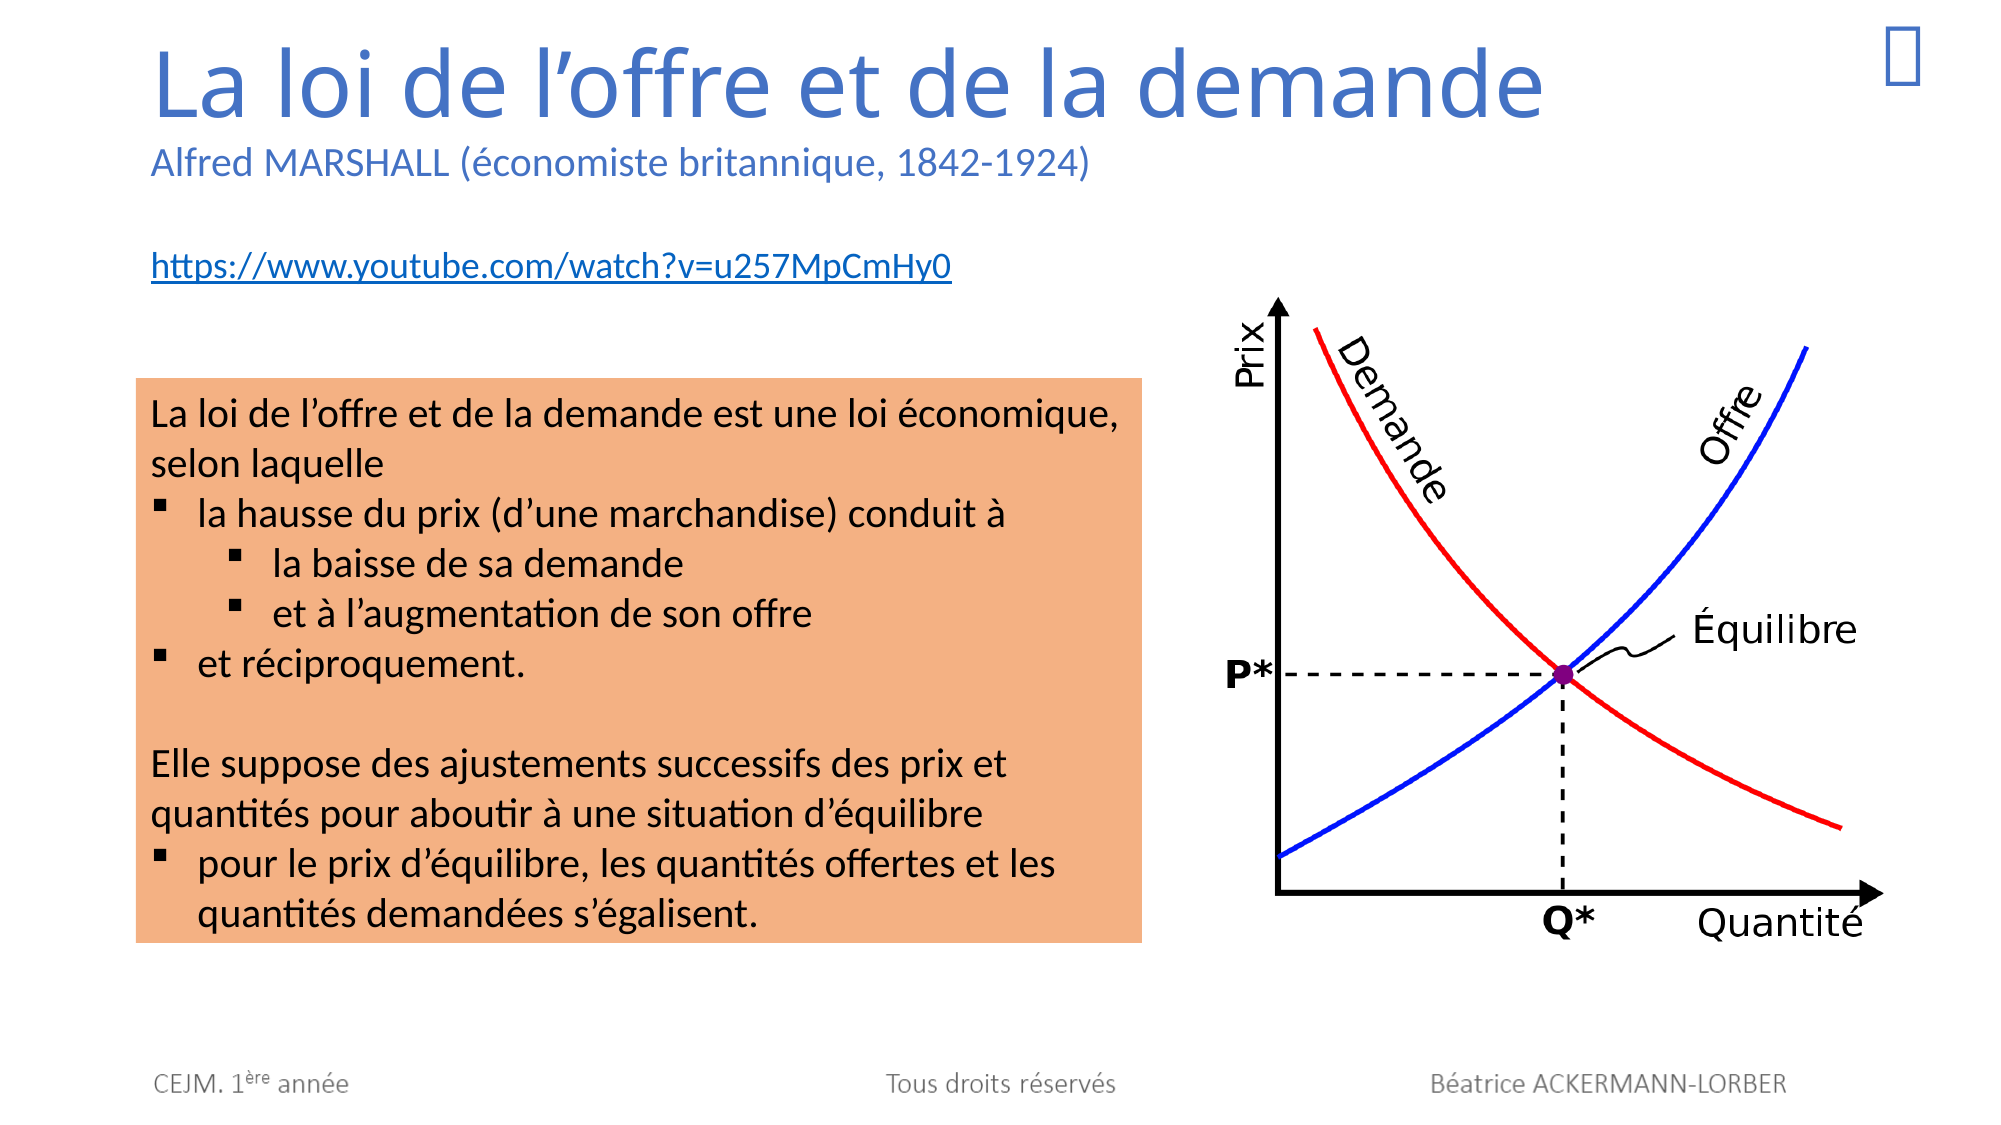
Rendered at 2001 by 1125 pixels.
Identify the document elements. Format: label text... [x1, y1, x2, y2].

text_box Alfred MARSHALL (économiste britannique, 1842-1924) [135, 127, 1142, 193]
picture [1219, 290, 1889, 960]
text_box https://www.youtube.com/watch?v=u257MpCmHy0 [135, 233, 1054, 339]
text_box La loi de l’offre et de la demande est une loi économique, selon laquelle la hausse du prix (d’une marchandise) conduit à la baisse de sa demande et à l’augmentation de son offre et réciproquement. Elle suppose des ajustements successifs des prix et quantités pour aboutir à une situation d’équilibre pour le prix d’équilibre, les quantités offertes et les quantités demandées s’égalisent. [135, 378, 1142, 943]
text_box  [1864, 0, 1972, 111]
title La loi de l’offre et de la demande [135, 28, 1912, 147]
picture [135, 1056, 1865, 1119]
